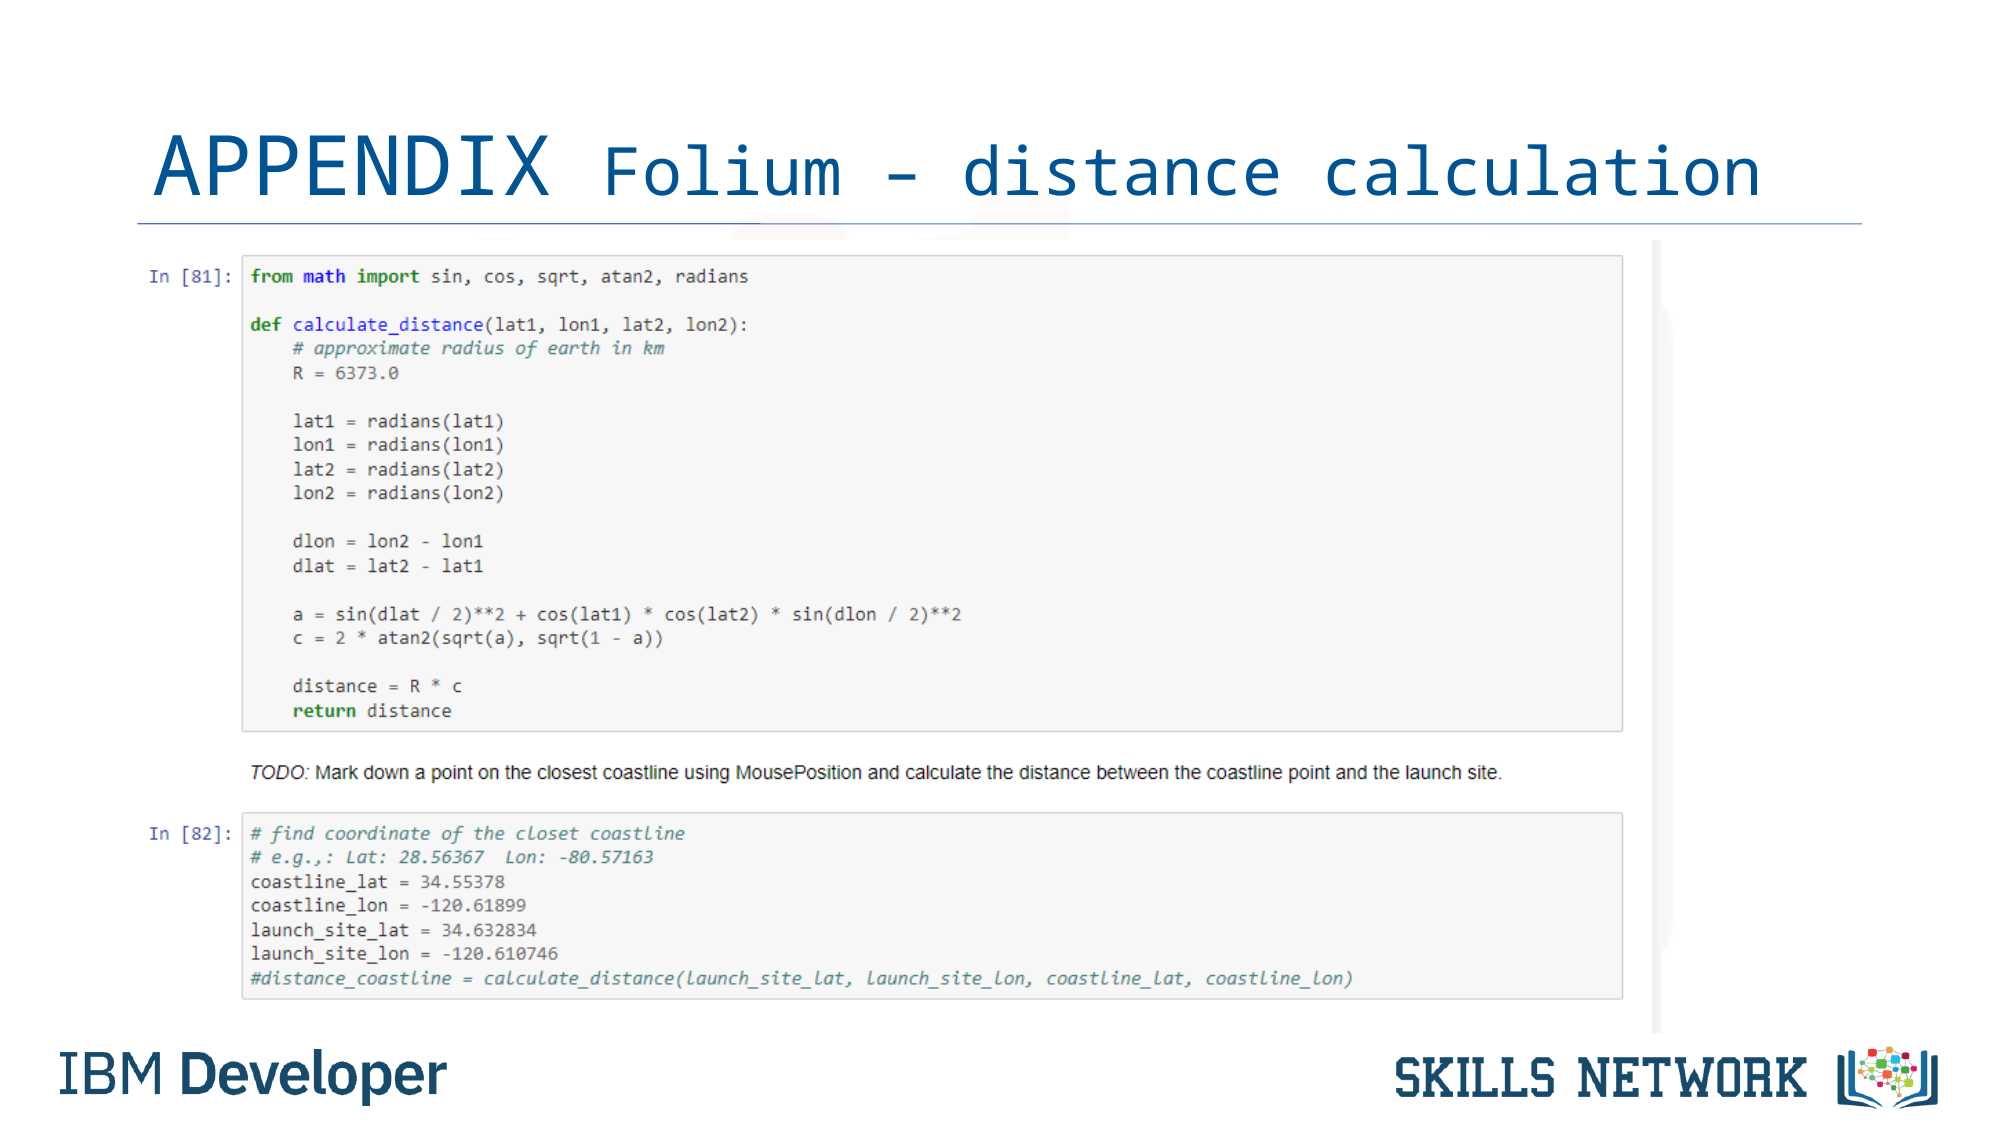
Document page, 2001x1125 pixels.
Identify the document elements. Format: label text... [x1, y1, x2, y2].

title APPENDIX Folium – distance calculation [137, 59, 1863, 278]
picture [55, 1045, 459, 1108]
picture [137, 240, 1662, 1033]
picture [1390, 1045, 1945, 1111]
